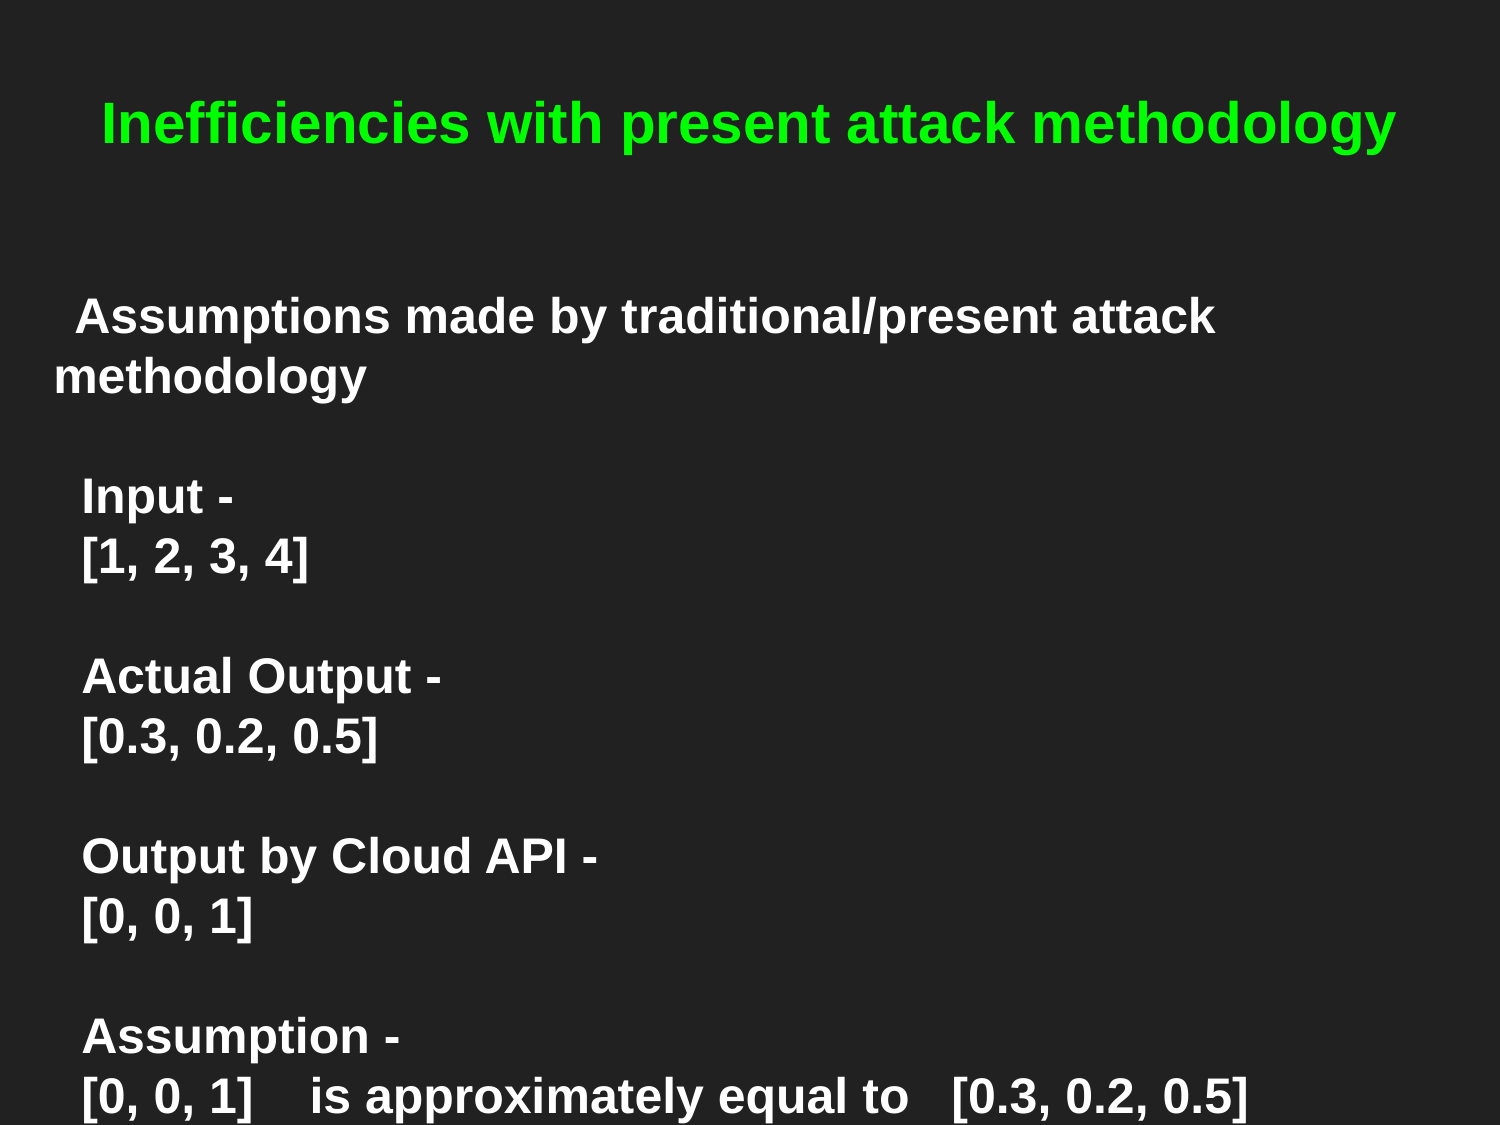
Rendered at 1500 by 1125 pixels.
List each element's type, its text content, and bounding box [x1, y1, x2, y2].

subtitle Inefficiencies with present attack methodology [51, 69, 1449, 244]
text_box Assumptions made by traditional/present attack methodology Input - [1, 2, 3, 4] Actual Output - [0.3, 0.2, 0.5] Output by Cloud API - [0, 0, 1] Assumption - [0, 0, 1] is approximately equal to [0.3, 0.2, 0.5] [38, 268, 1431, 523]
